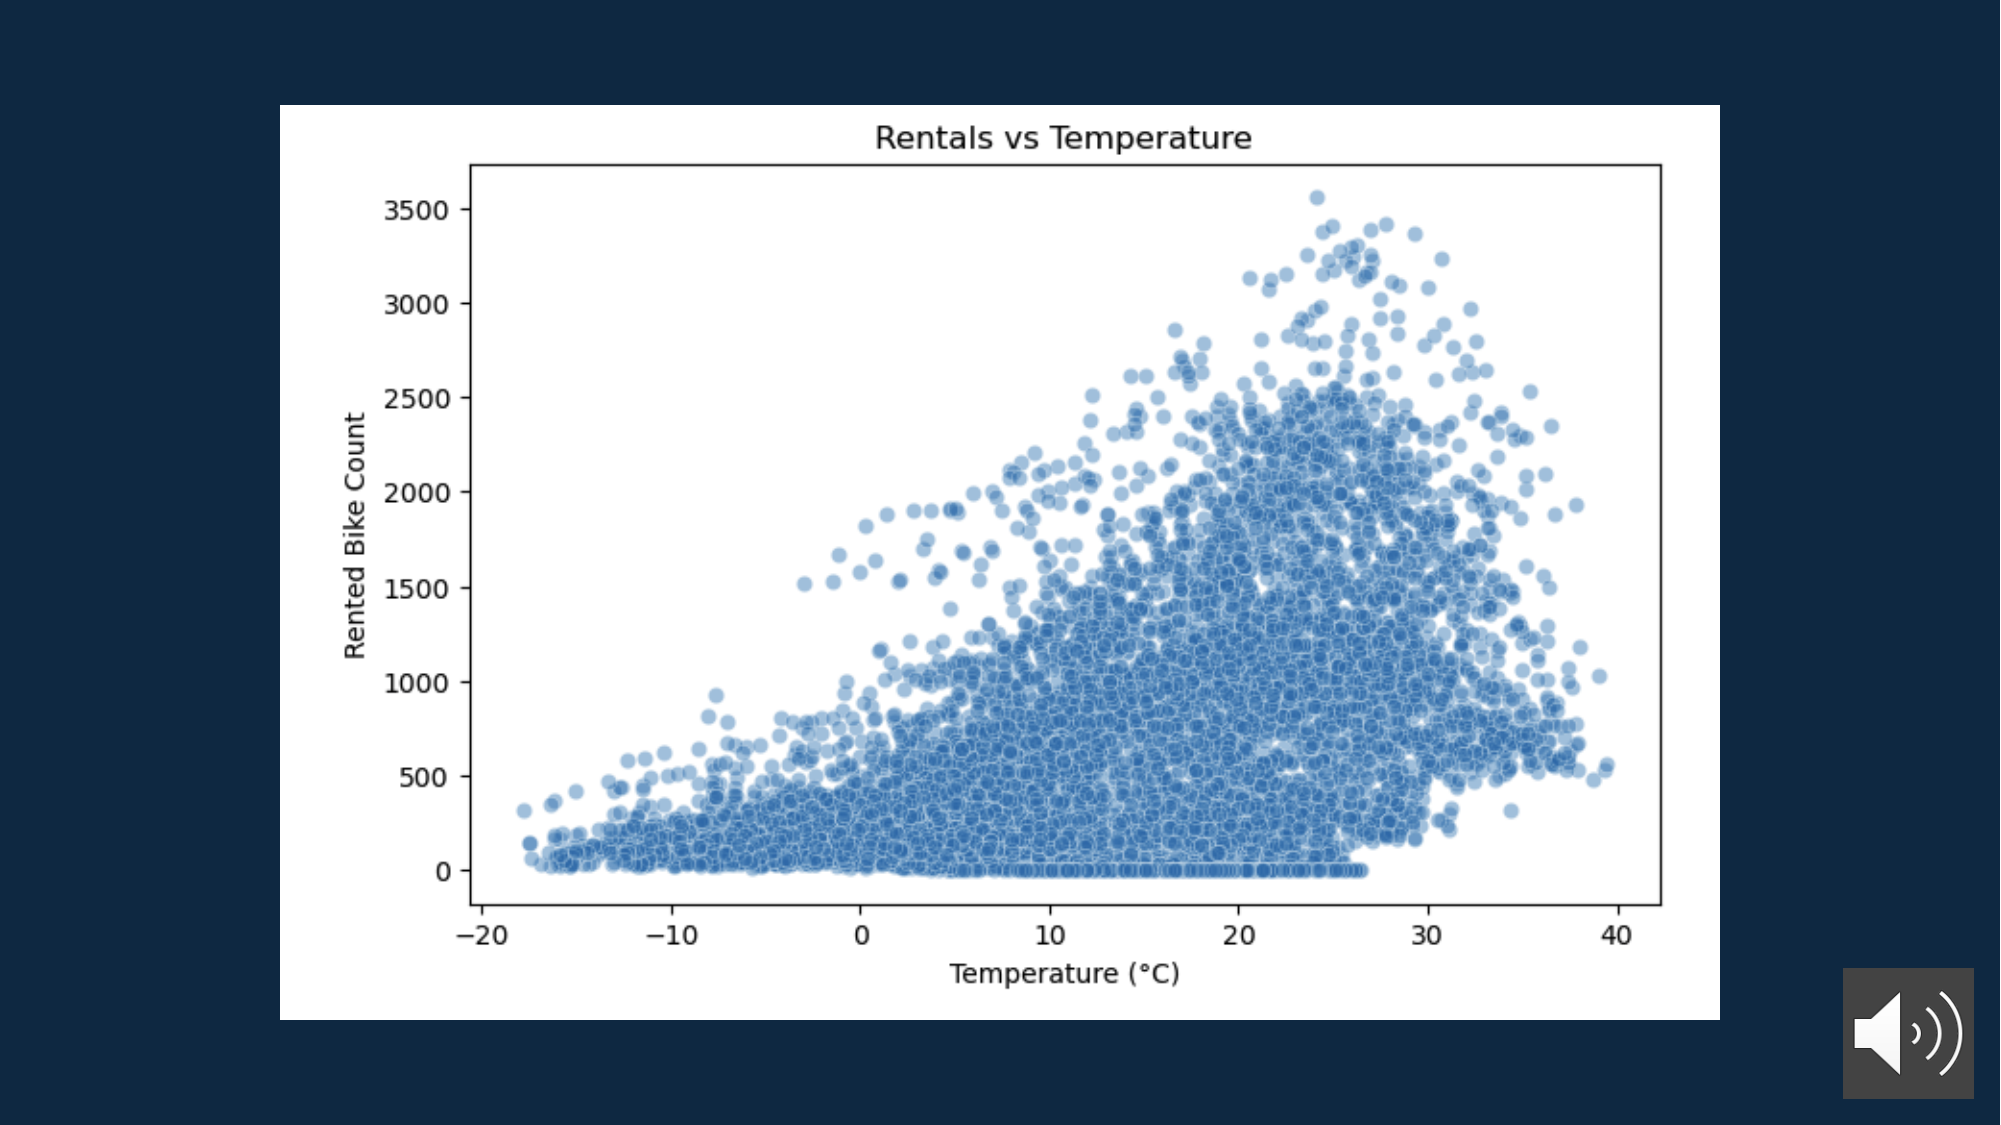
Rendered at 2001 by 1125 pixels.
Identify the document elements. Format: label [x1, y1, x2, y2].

picture [1841, 966, 1976, 1101]
picture [279, 104, 1720, 1020]
